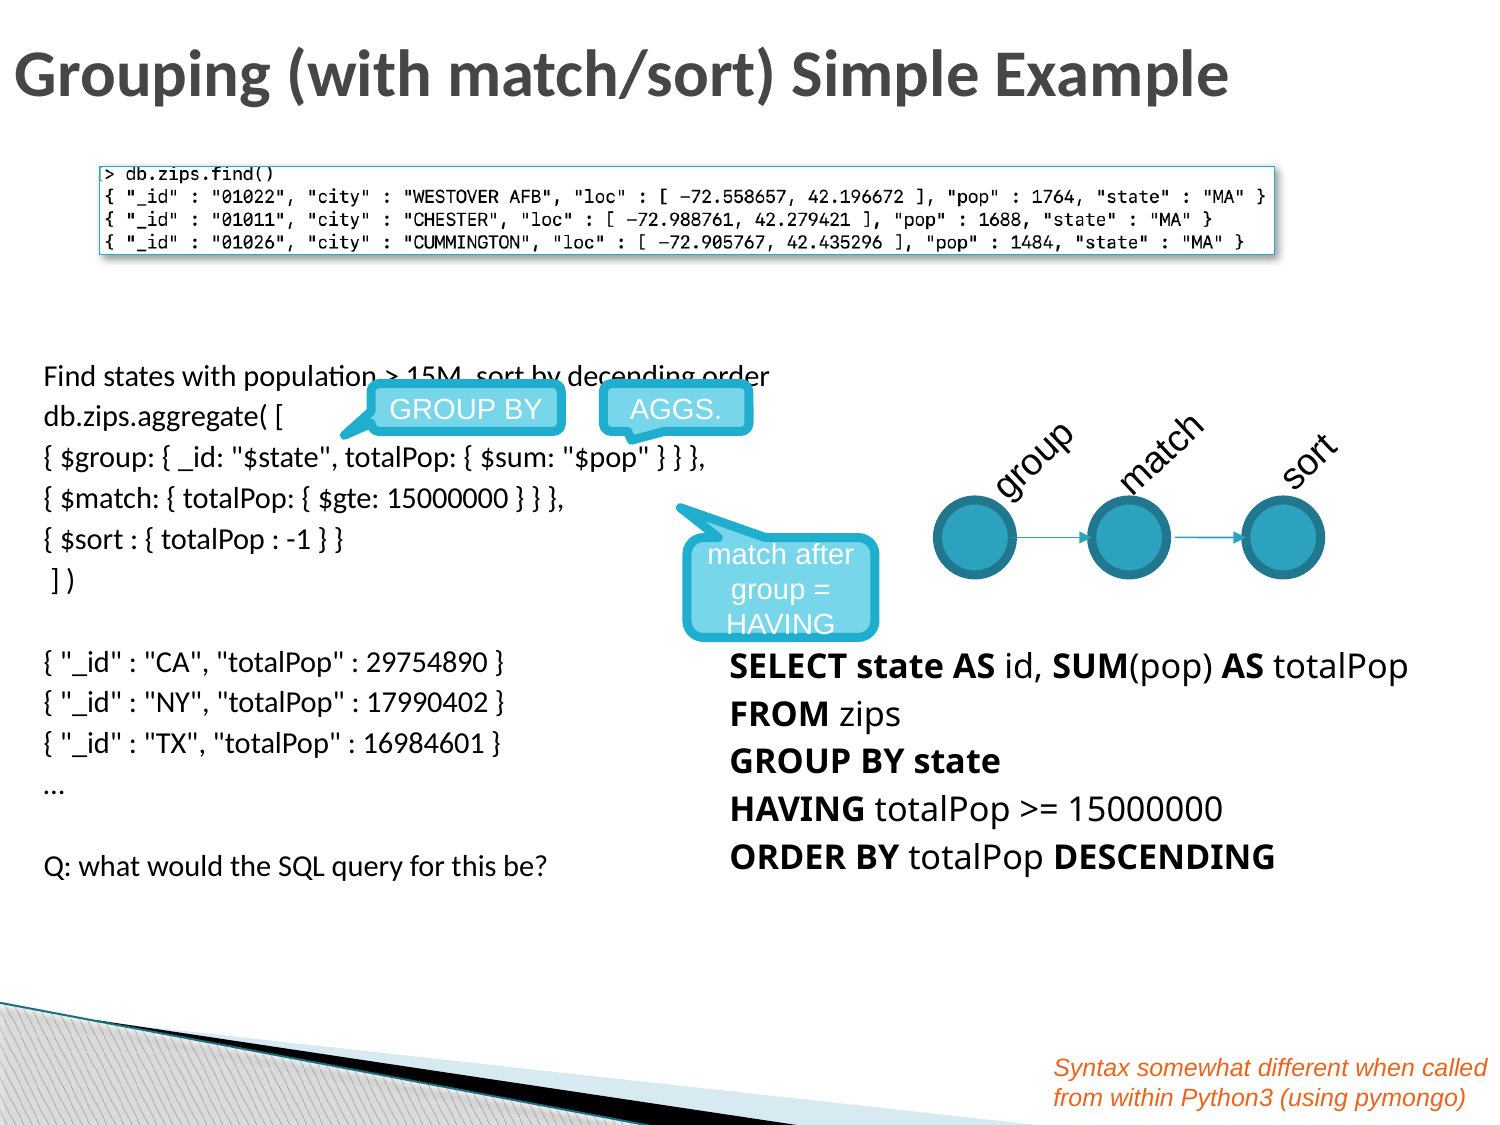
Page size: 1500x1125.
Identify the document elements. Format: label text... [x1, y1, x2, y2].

text_box match after group = HAVING [675, 503, 880, 643]
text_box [937, 409, 1404, 576]
text_box SELECT state AS id, SUM(pop) AS totalPop FROM zips GROUP BY state HAVING totalPop >= 15000000 ORDER BY totalPop DESCENDING [714, 589, 1465, 886]
title Grouping (with match/sort) Simple Example [0, 0, 1350, 141]
picture [99, 165, 1275, 255]
text_box GROUP BY [339, 379, 566, 440]
text_box AGGS. [598, 379, 754, 445]
list Find states with population > 15M, sort by decending order db.zips.aggregate( [ { $group: { _id: "$state", totalPop: { $sum: "$pop" } } }, { $match: { totalPop: { $gte: 15000000 } } }, { $sort : { totalPop : -1 } } ] ) { "_id" : "CA", "totalPop" : 29754890 } { "_id" : "NY", "totalPop" : 17990402 } { "_id" : "TX", "totalPop" : 16984601 } … Q: what would the SQL query for this be? [28, 307, 1017, 901]
text_box Syntax somewhat different when called from within Python3 (using pymongo) [1038, 1044, 1500, 1119]
